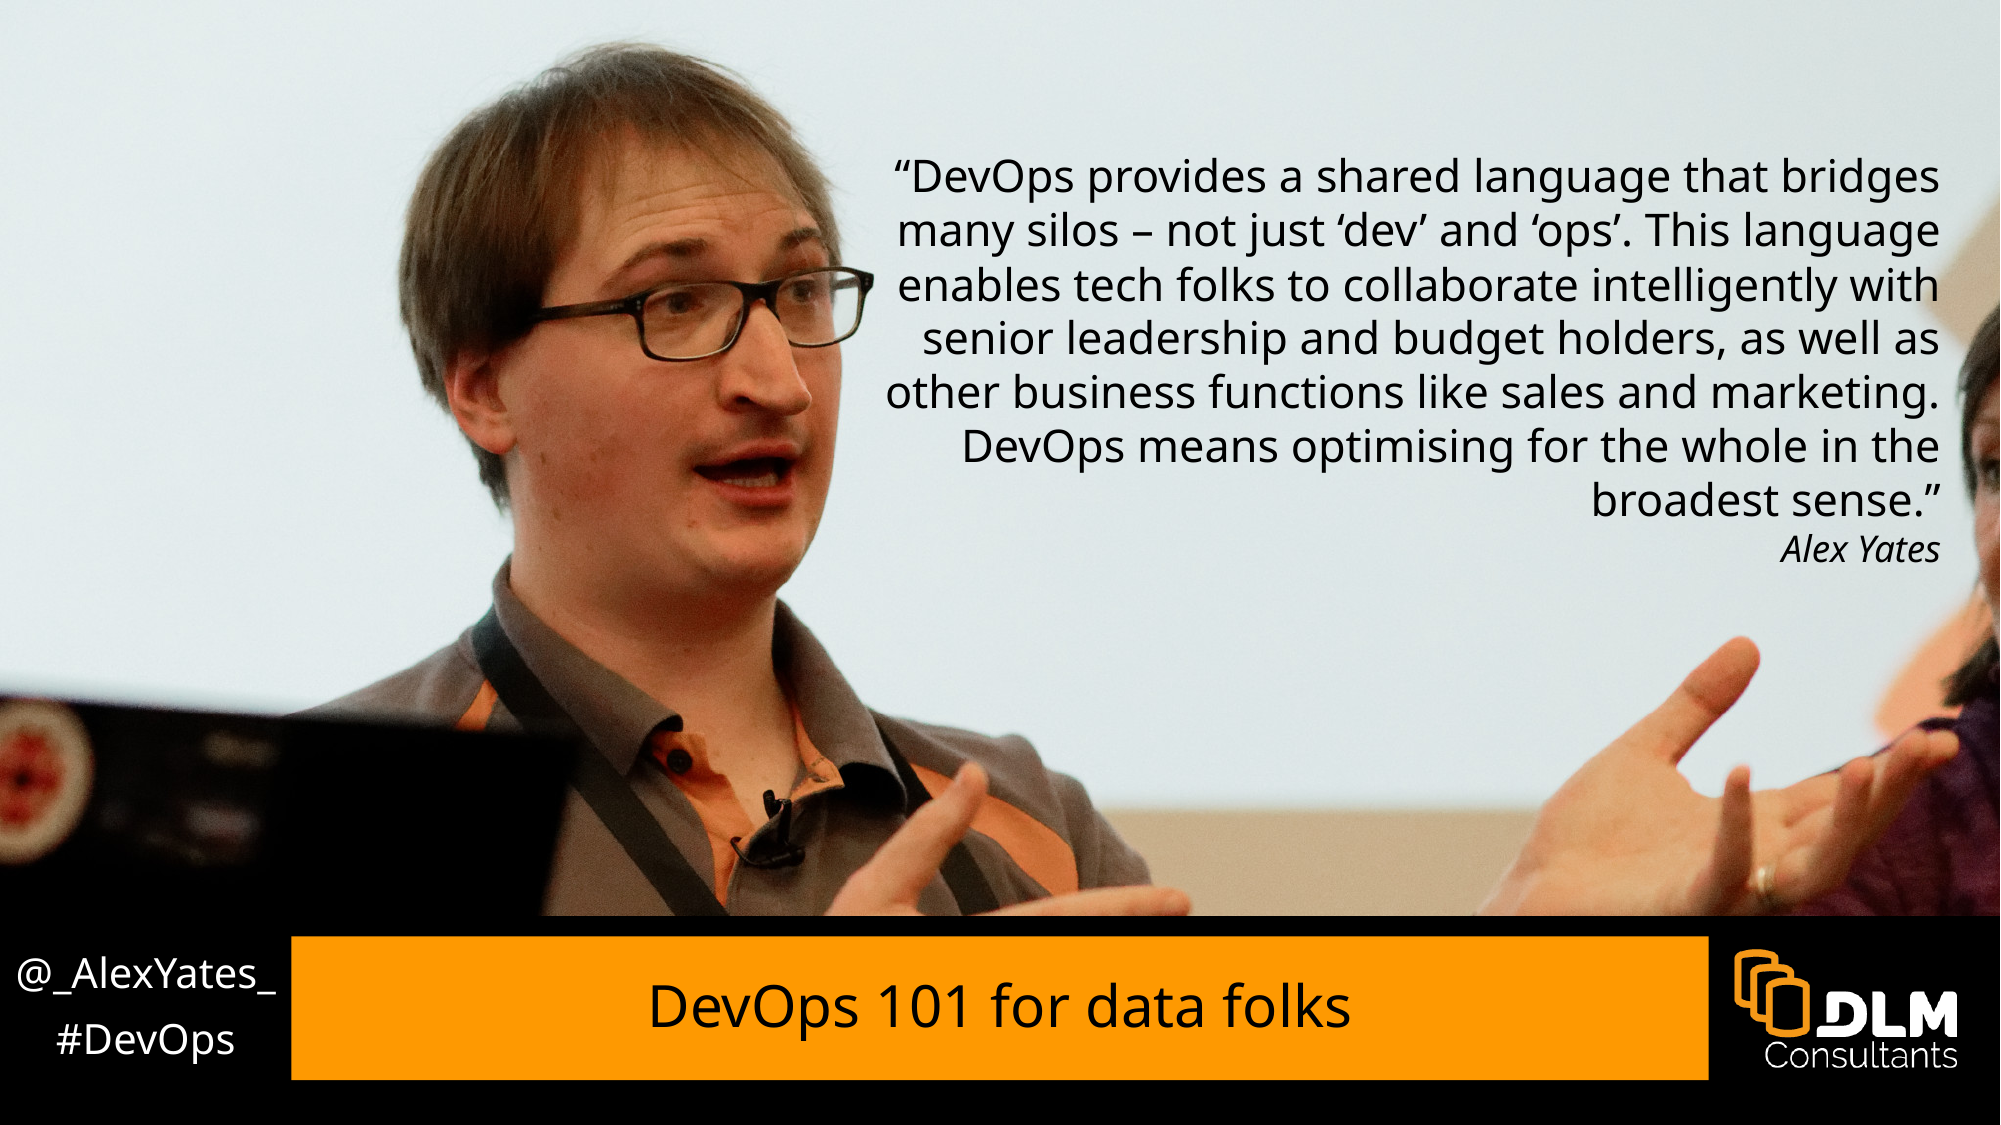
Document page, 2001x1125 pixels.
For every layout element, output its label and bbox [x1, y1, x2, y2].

picture [0, 0, 2000, 916]
picture [1733, 948, 1957, 1068]
